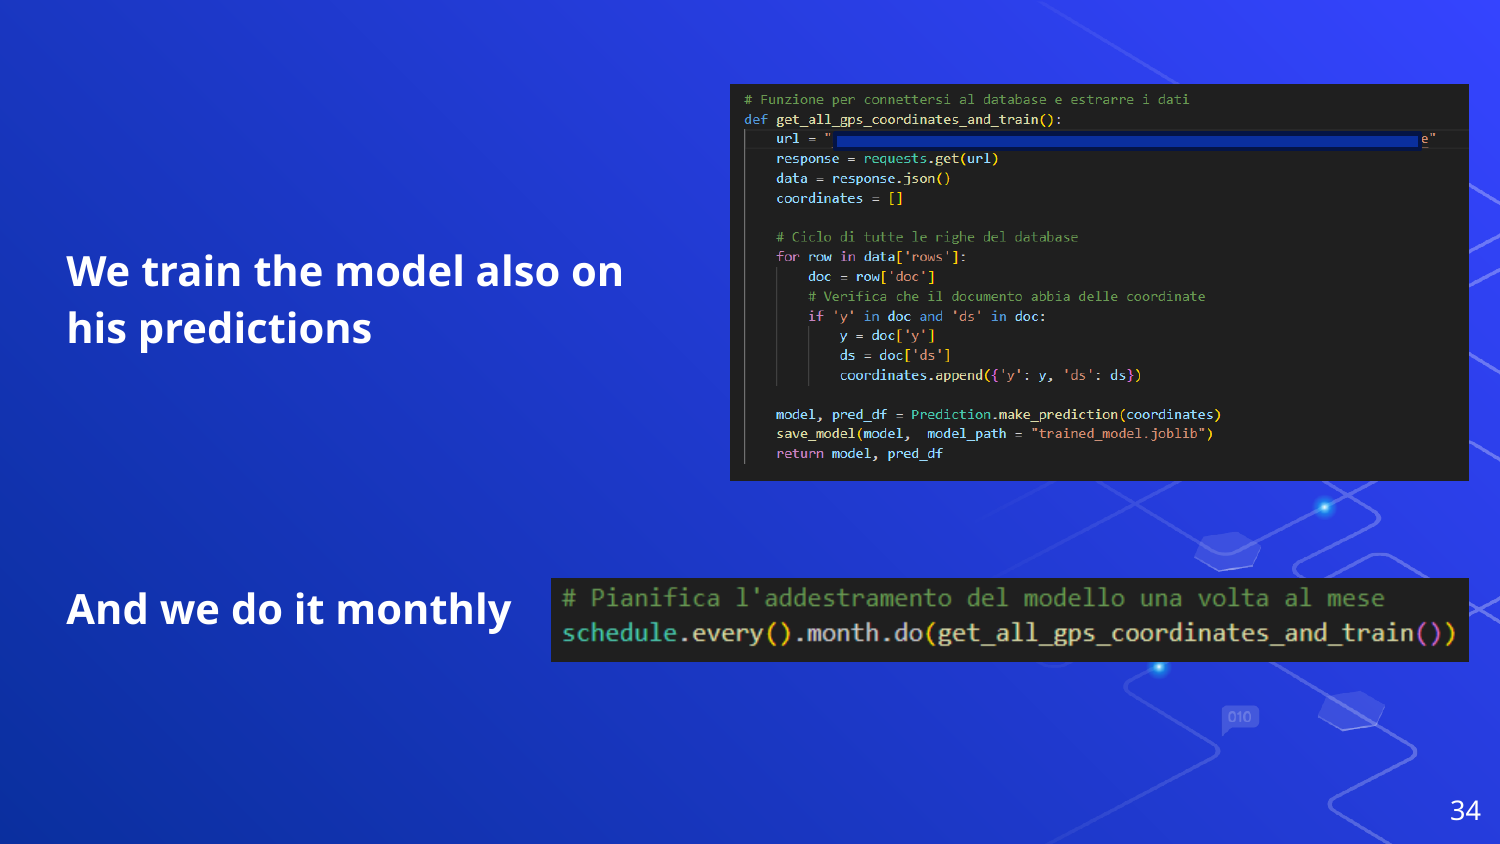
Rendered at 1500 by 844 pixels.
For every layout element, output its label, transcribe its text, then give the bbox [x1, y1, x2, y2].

picture [0, 0, 1500, 844]
slide_number 34 [1391, 779, 1482, 844]
list We train the model also on his predictions And we do it monthly [53, 237, 685, 756]
